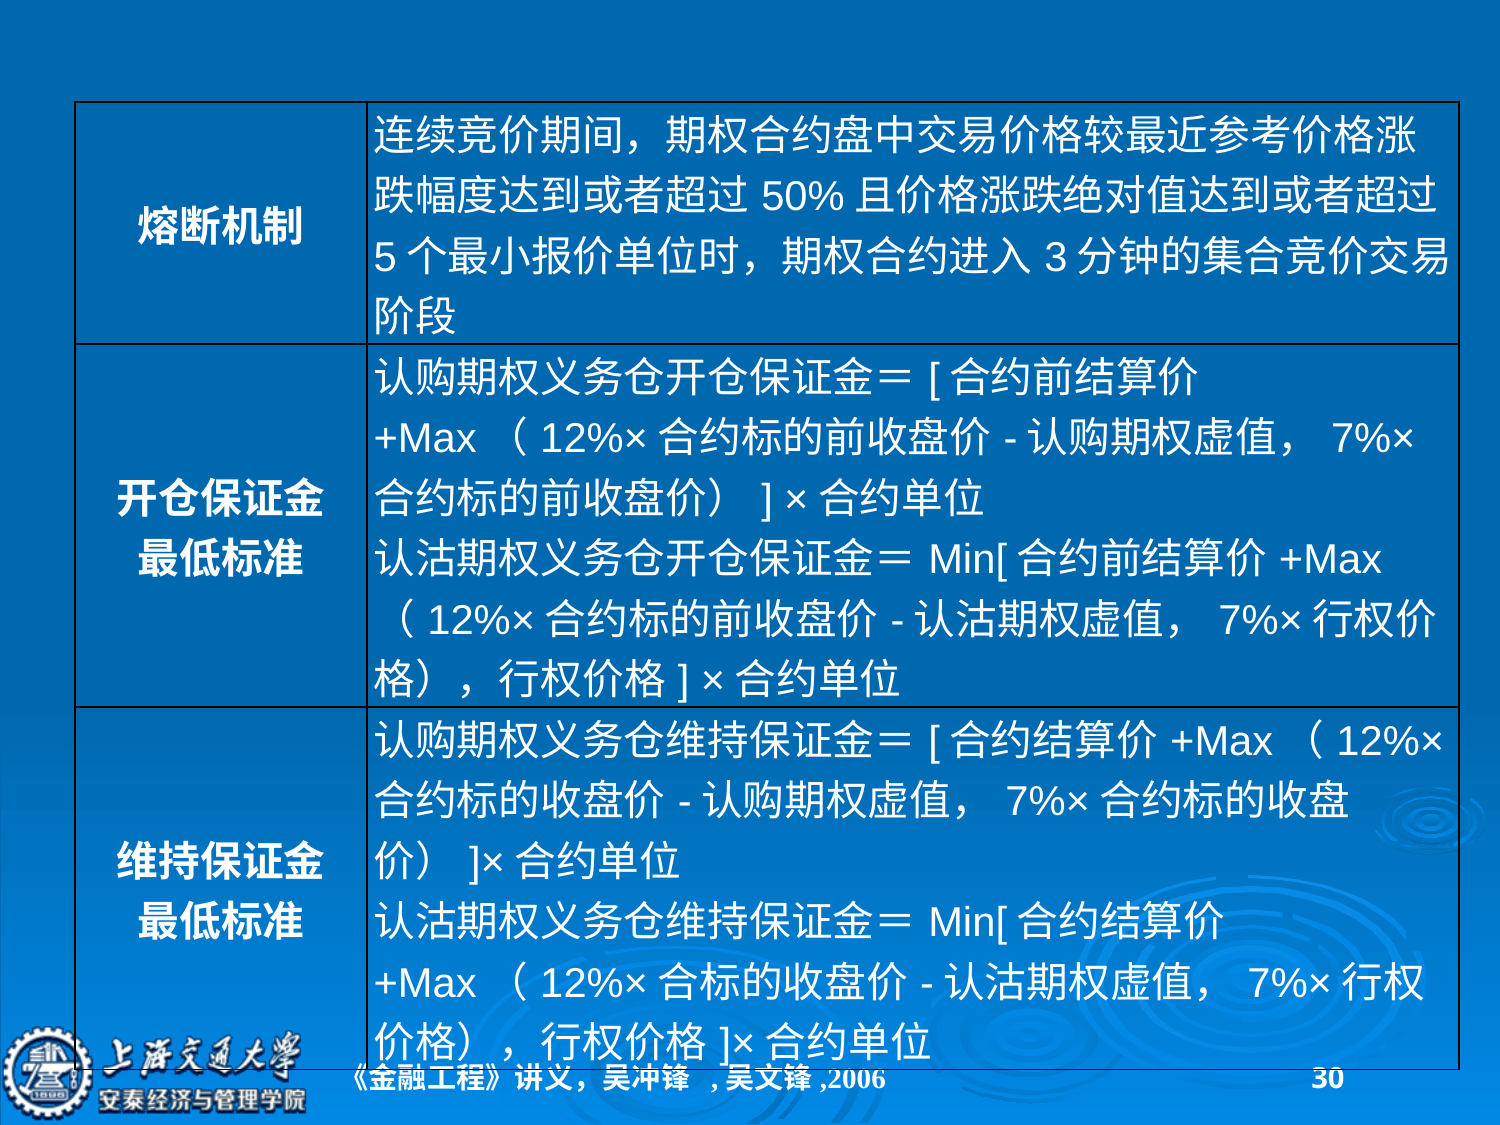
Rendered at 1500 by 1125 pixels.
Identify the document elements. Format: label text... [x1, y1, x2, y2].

table_header 连续竞价期间，期权合约盘中交易价格较最近参考价格涨跌幅度达到或者超过50%且价格涨跌绝对值达到或者超过5个最小报价单位时，期权合约进入3分钟的集合竞价交易阶段 [368, 103, 1458, 343]
table_cell 认购期权义务仓开仓保证金＝[合约前结算价+Max（12%×合约标的前收盘价-认购期权虚值，7%×合约标的前收盘价）] ×合约单位 认沽期权义务仓开仓保证金＝Min[合约前结算价+Max（12%×合约标的前收盘价-认沽期权虚值，7%×行权价格），行权价格] ×合约单位 [368, 345, 1458, 706]
table_cell 开仓保证金 最低标准 [76, 345, 366, 706]
table_header 熔断机制 [76, 103, 366, 343]
table_cell 维持保证金 最低标准 [76, 708, 366, 1069]
table_cell 认购期权义务仓维持保证金＝[合约结算价+Max（12%×合约标的收盘价-认购期权虚值，7%×合约标的收盘价）]×合约单位 认沽期权义务仓维持保证金＝Min[合约结算价 +Max（12%×合标的收盘价-认沽期权虚值，7%×行权价格），行权价格]×合约单位 [368, 708, 1458, 1069]
picture [0, 1017, 313, 1125]
